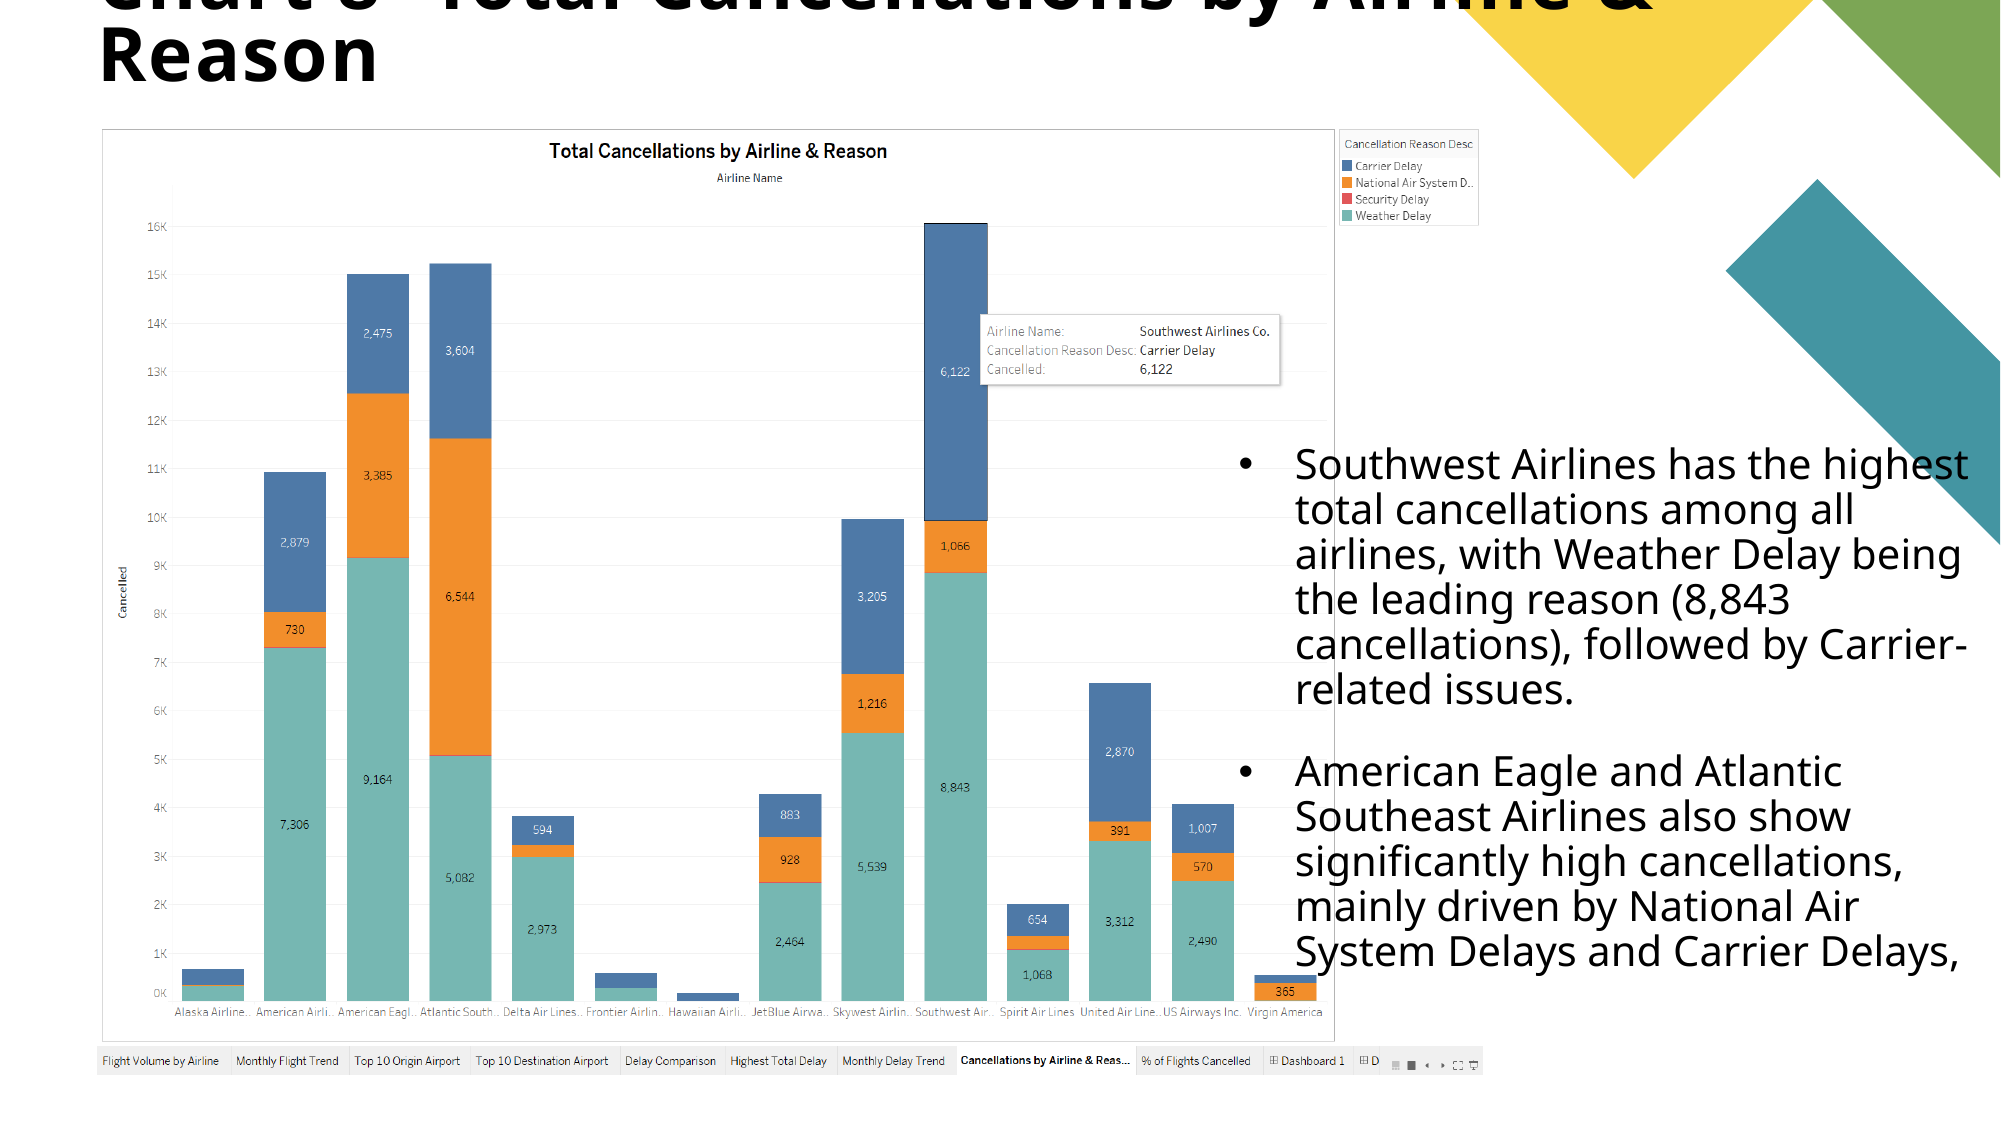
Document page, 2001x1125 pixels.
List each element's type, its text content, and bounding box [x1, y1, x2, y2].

title Chart 8- Total Cancellations by Airline & Reason [97, 13, 1794, 96]
list Southwest Airlines has the highest total cancellations among all airlines, with Weather Delay being the leading reason (8,843 cancellations), followed by Carrier-related issues. American Eagle and Atlantic Southeast Airlines also show significantly high cancellations, mainly driven by National Air System Delays and Carrier Delays, [1483, 435, 1976, 1027]
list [97, 129, 1483, 1075]
